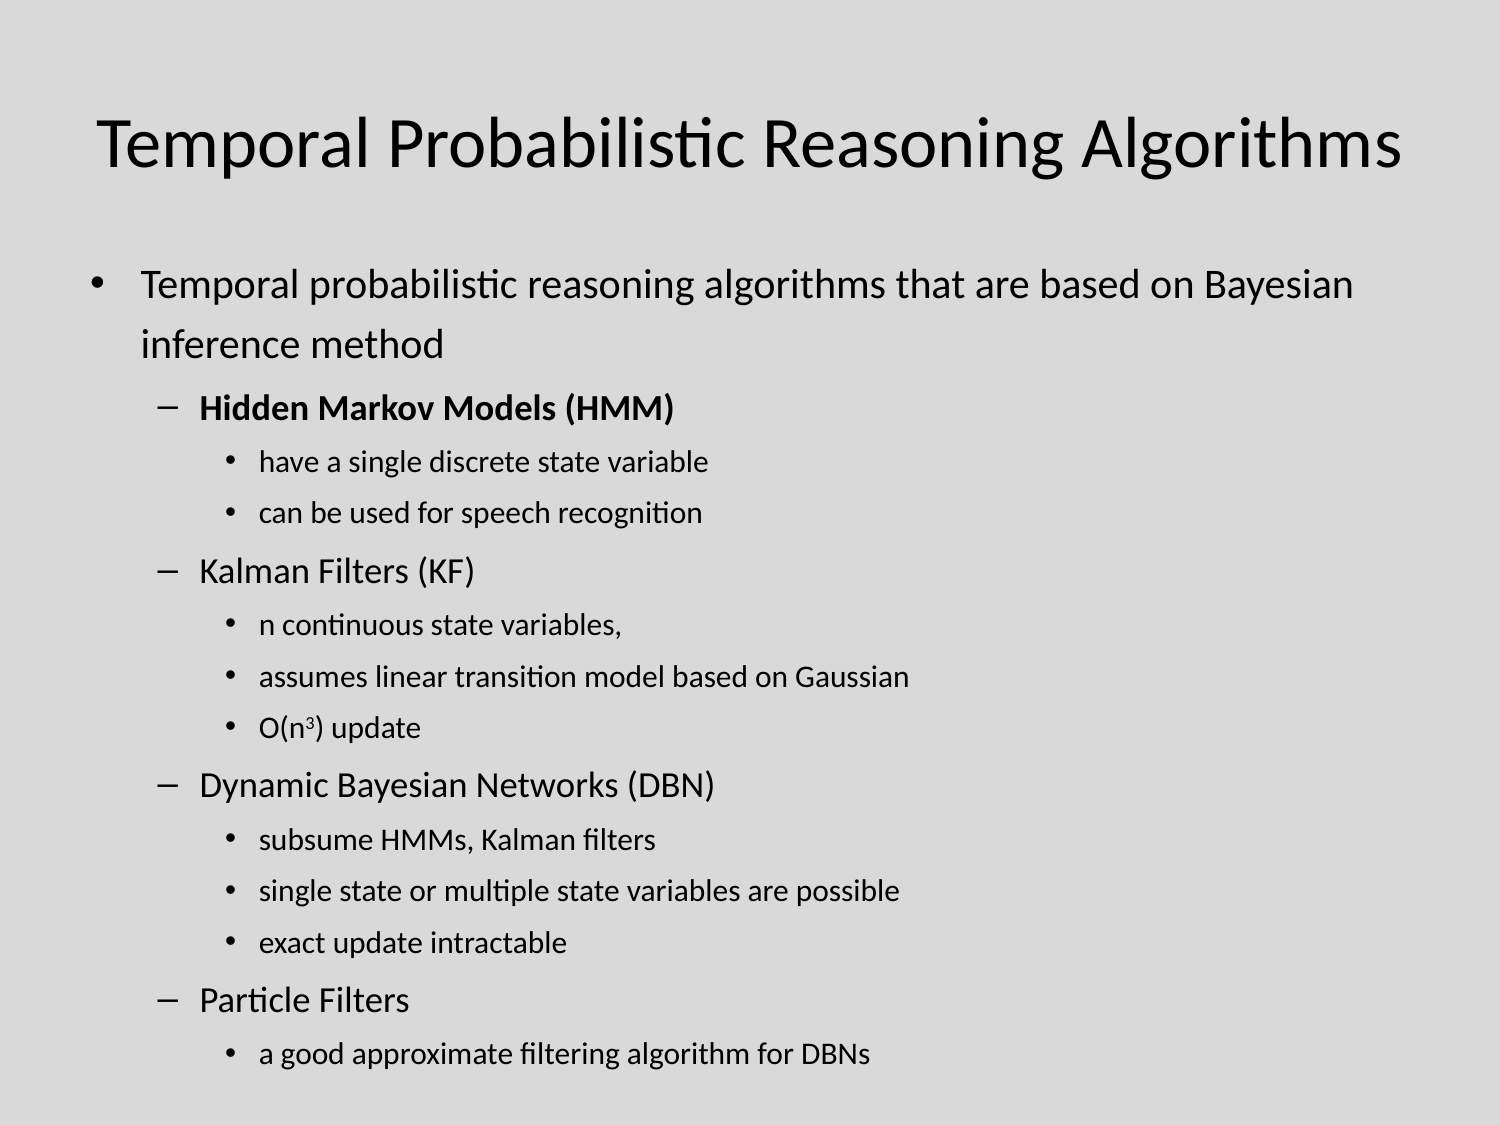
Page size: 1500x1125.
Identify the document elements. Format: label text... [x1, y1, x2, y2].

list Temporal probabilistic reasoning algorithms that are based on Bayesian inference method Hidden Markov Models (HMM) have a single discrete state variable can be used for speech recognition Kalman Filters (KF) n continuous state variables, assumes linear transition model based on Gaussian O(n3) update Dynamic Bayesian Networks (DBN) subsume HMMs, Kalman filters single state or multiple state variables are possible exact update intractable Particle Filters a good approximate filtering algorithm for DBNs [75, 238, 1425, 1083]
title Temporal Probabilistic Reasoning Algorithms [75, 45, 1425, 233]
